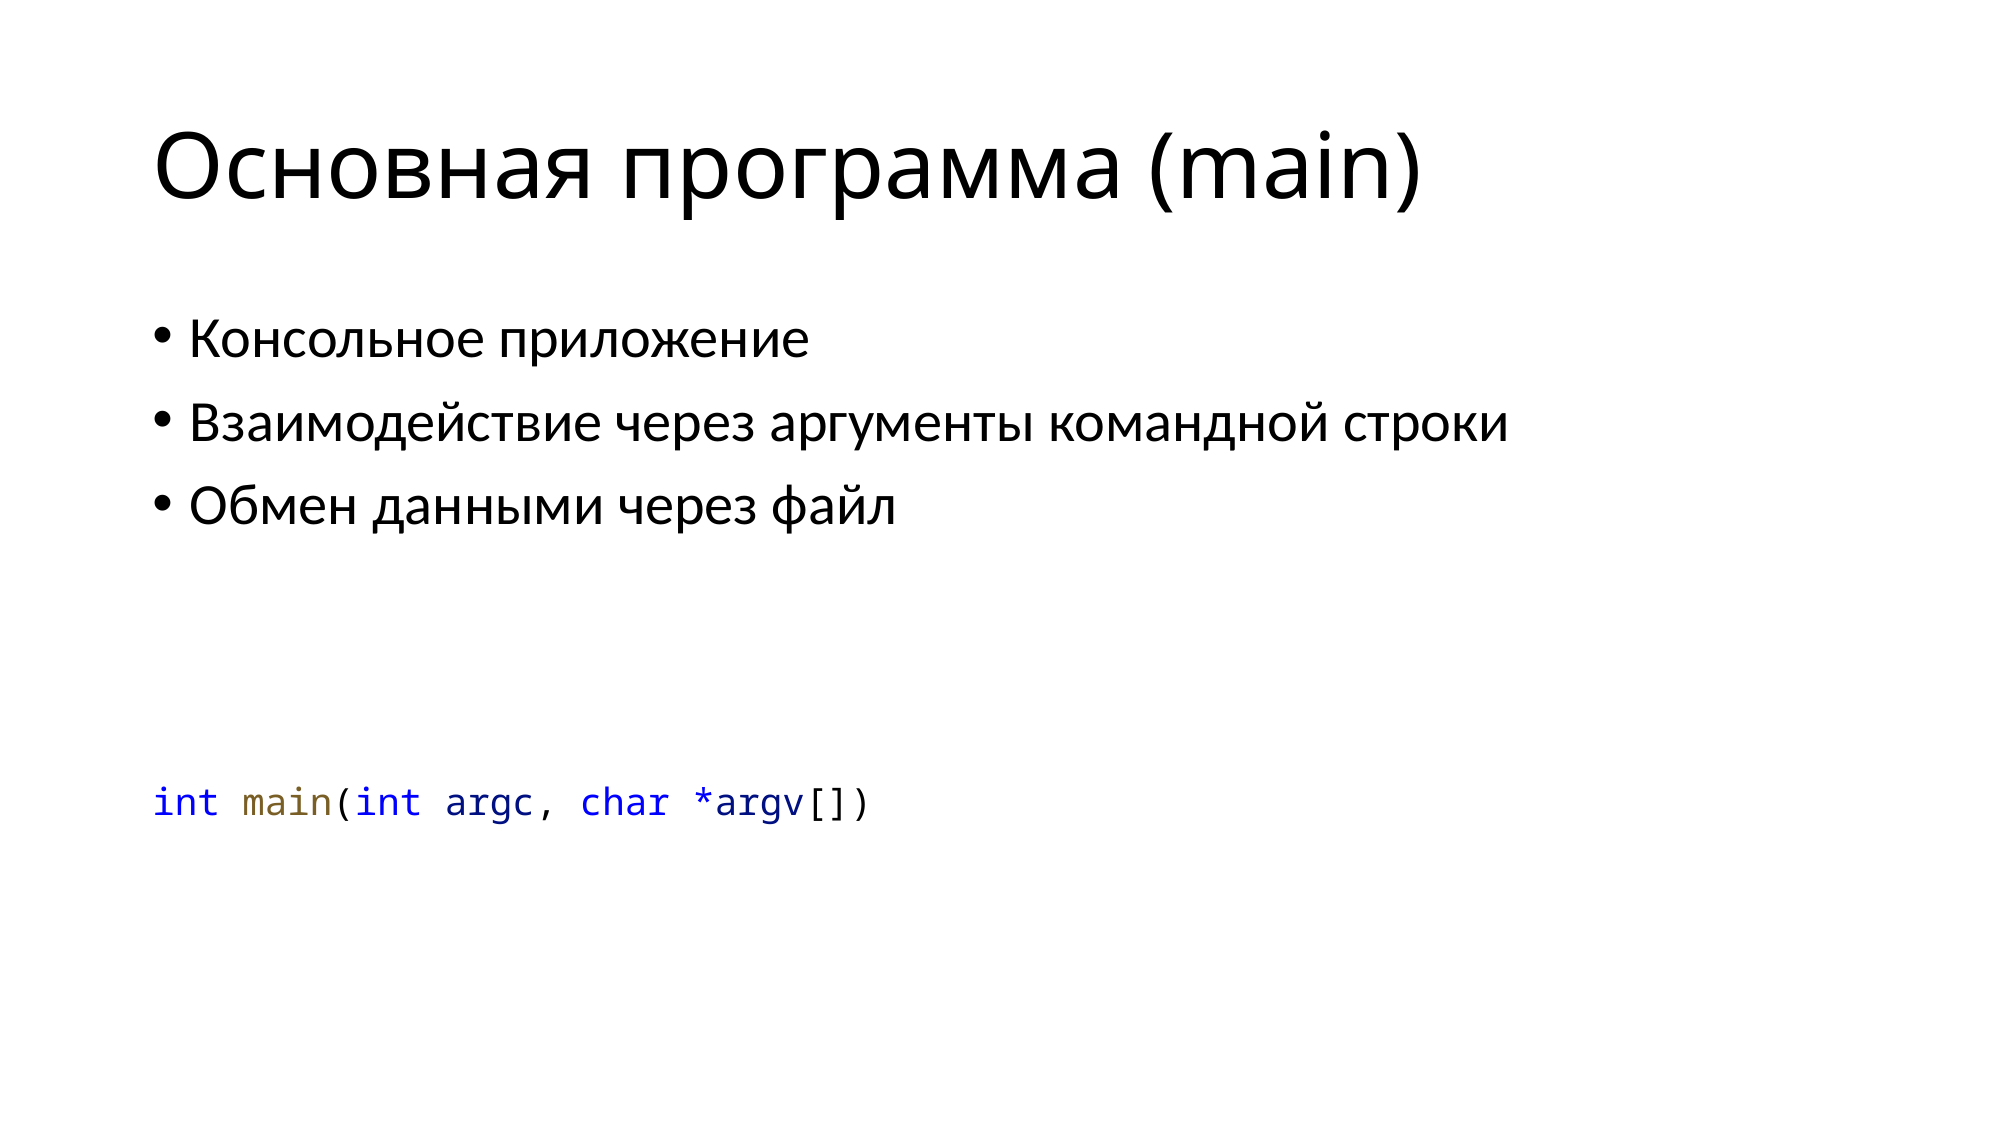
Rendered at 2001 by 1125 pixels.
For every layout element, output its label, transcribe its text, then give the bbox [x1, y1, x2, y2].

title Основная программа (main) [137, 59, 1863, 278]
list Консольное приложение Взаимодействие через аргументы командной строки Обмен данными через файл [137, 299, 1863, 1014]
text_box int main(int argc, char *argv[]) [137, 770, 1138, 831]
